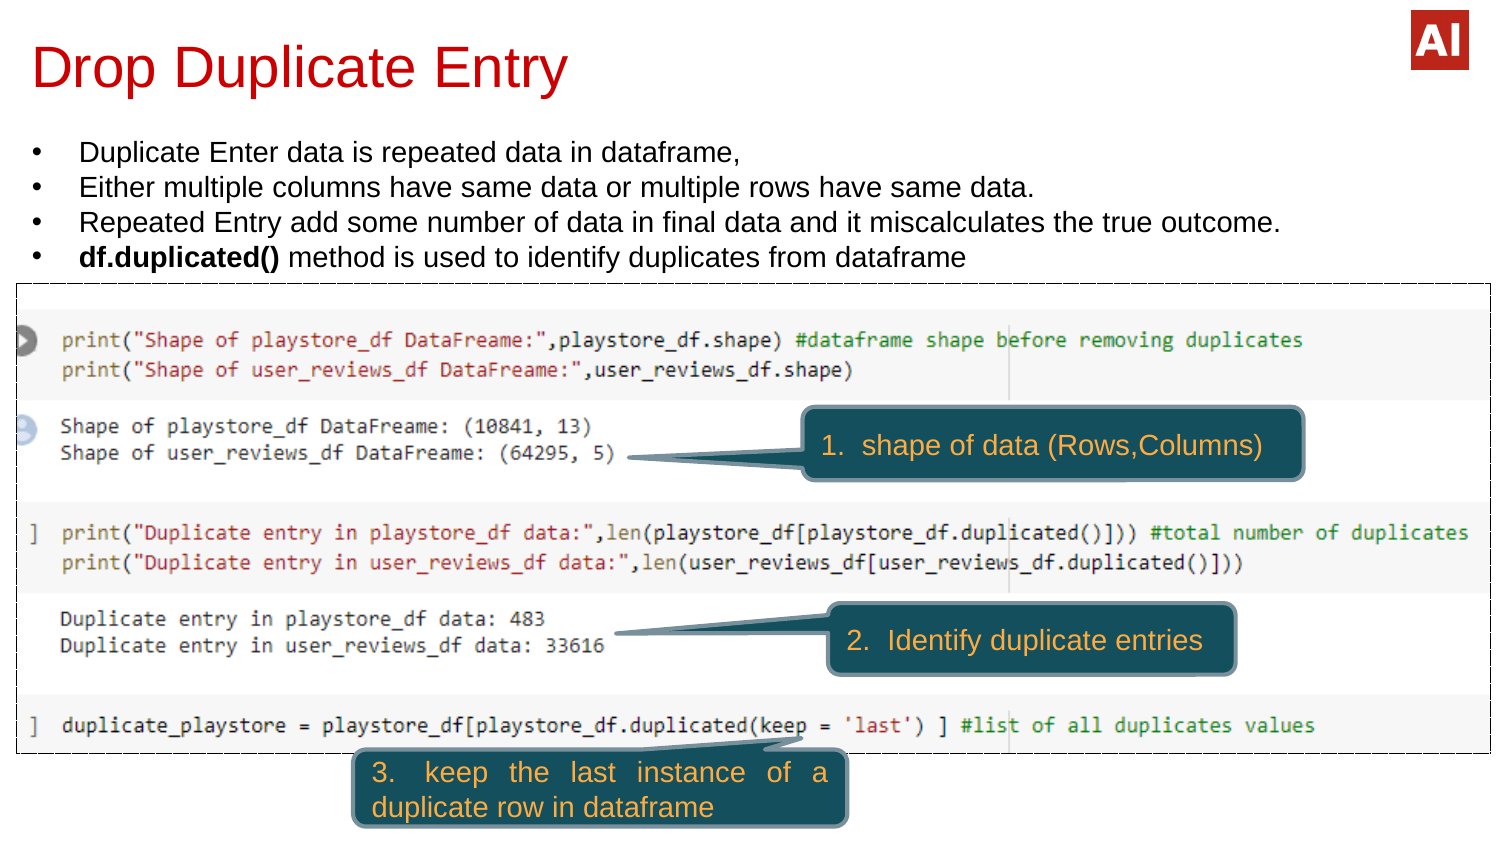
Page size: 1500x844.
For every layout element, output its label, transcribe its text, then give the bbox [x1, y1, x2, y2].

text_box Duplicate Enter data is repeated data in dataframe, Either multiple columns have same data or multiple rows have same data. Repeated Entry add some number of data in final data and it miscalculates the true outcome. df.duplicated() method is used to identify duplicates from dataframe [17, 126, 1299, 281]
picture [15, 283, 1491, 753]
picture [1411, 10, 1469, 70]
text_box 3. keep the last instance of a duplicate row in dataframe [350, 760, 850, 829]
title Drop Duplicate Entry [16, 13, 1414, 108]
